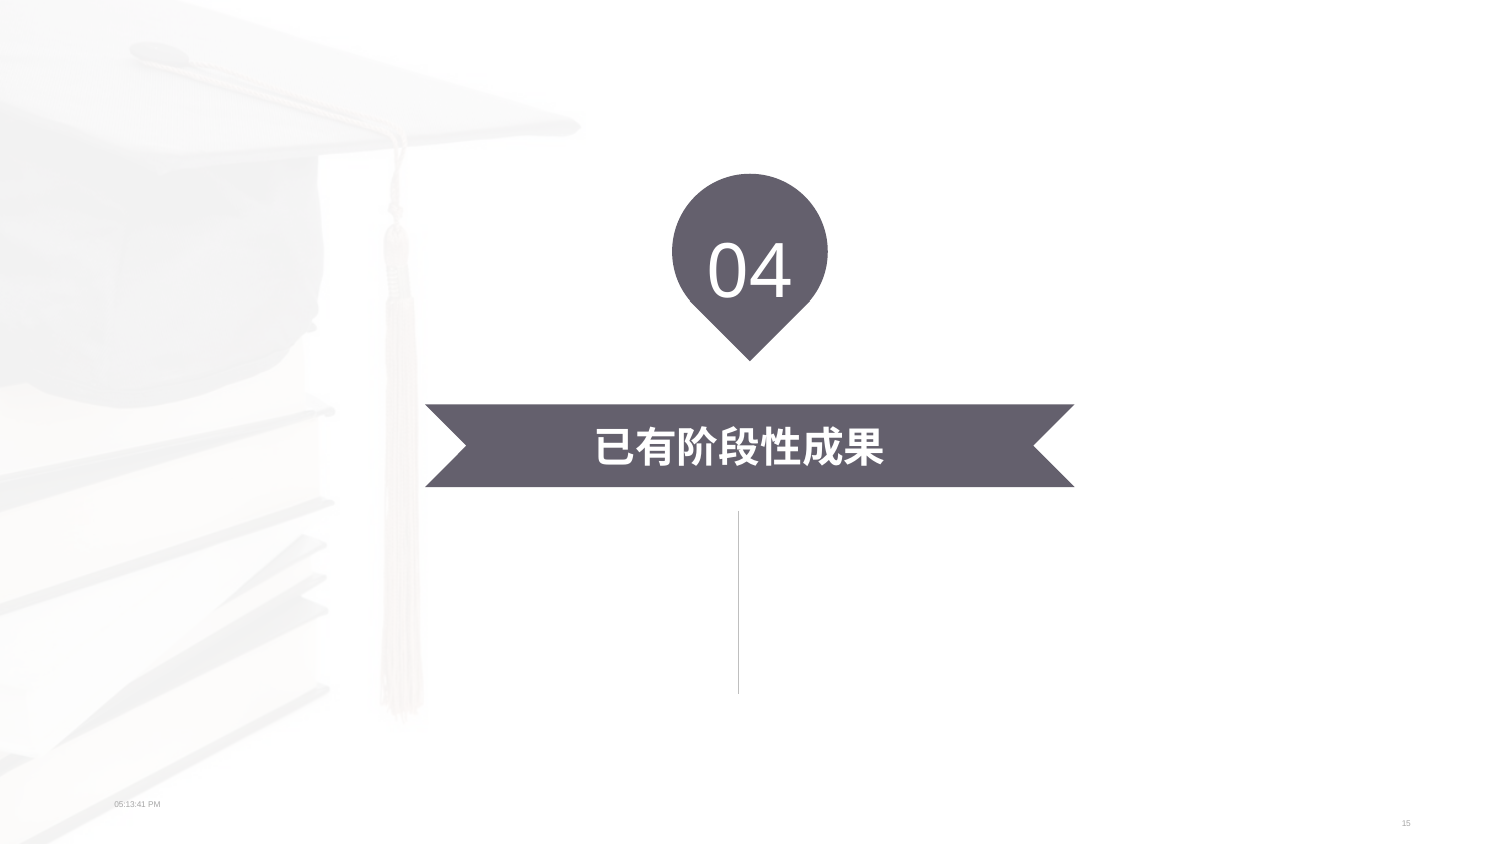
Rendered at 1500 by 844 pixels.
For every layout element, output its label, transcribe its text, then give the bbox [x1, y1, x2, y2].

text_box 已有阶段性成果 [480, 412, 999, 478]
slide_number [103, 782, 441, 827]
text_box 04 [671, 172, 829, 363]
text_box [422, 403, 1078, 489]
